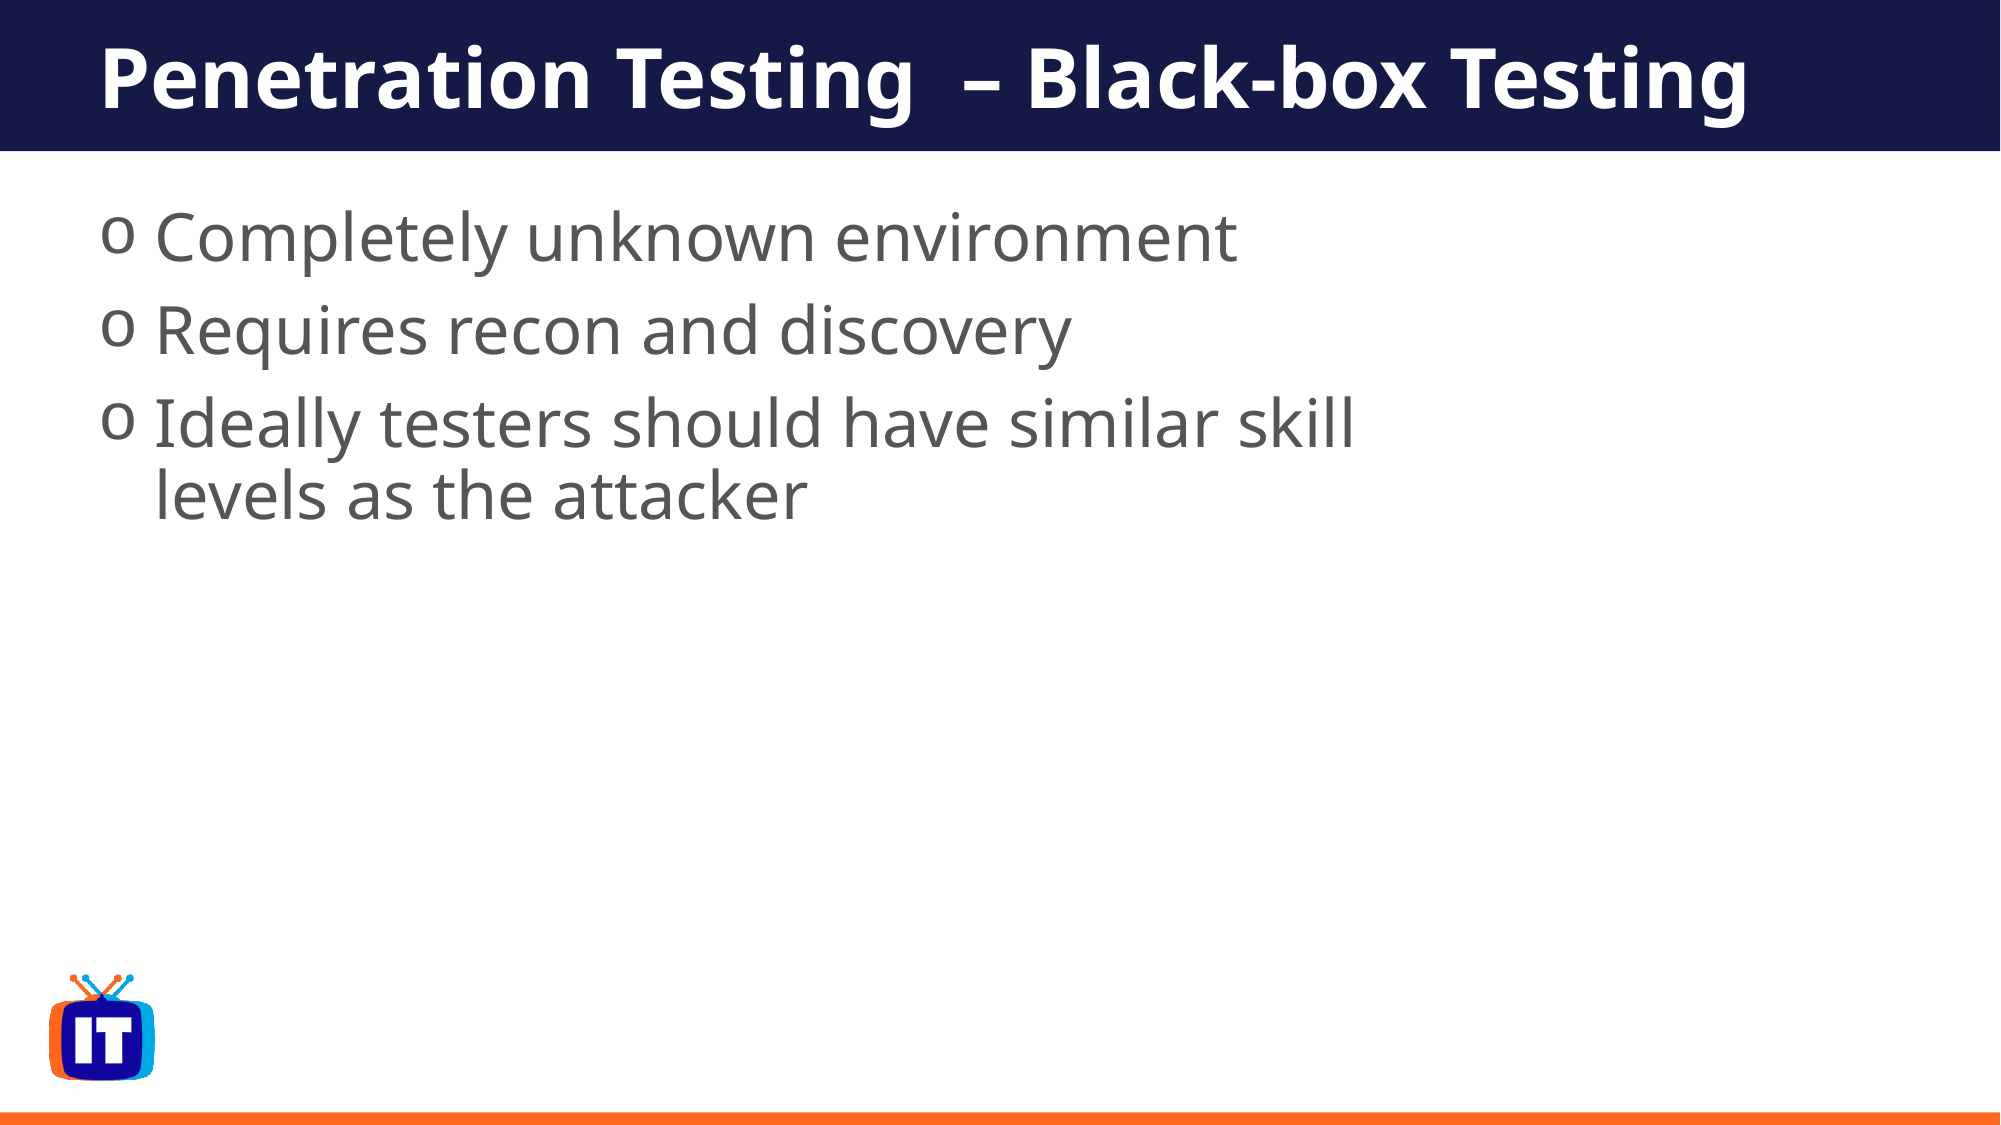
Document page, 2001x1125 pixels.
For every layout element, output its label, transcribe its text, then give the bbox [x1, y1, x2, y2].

title Penetration Testing – Black-box Testing [83, 0, 1917, 168]
picture [45, 968, 158, 1087]
list Completely unknown environment Requires recon and discovery Ideally testers should have similar skill levels as the attacker [83, 196, 1917, 966]
